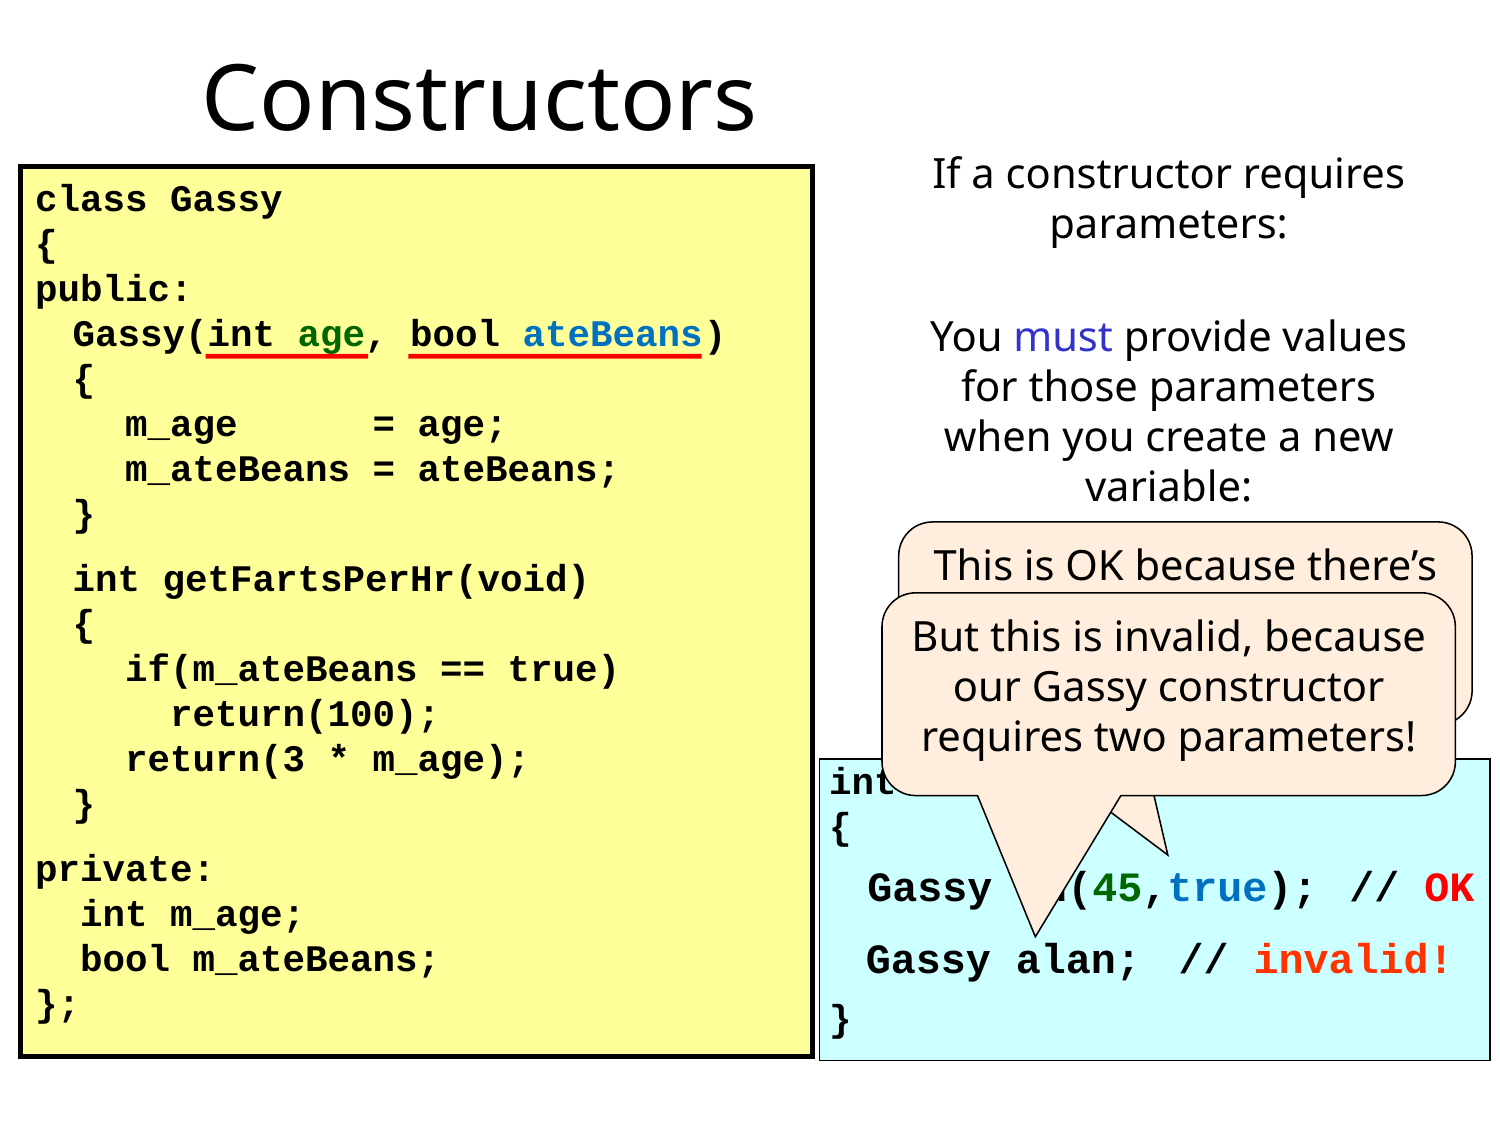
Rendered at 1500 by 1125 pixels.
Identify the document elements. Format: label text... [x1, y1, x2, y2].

text_box You must provide values for those parameters when you create a new variable: [887, 302, 1450, 518]
text_box ) [689, 302, 742, 362]
text_box int main() { } [814, 749, 1500, 1046]
text_box Gassy alan; [850, 924, 1181, 990]
text_box Gassy ed(45,true); [1048, 852, 1358, 917]
text_box // invalid! [1181, 924, 1469, 990]
text_box This is OK because there’s a constructor that takes int and boolean arguments! [898, 521, 1473, 720]
text_box Constructors [109, 0, 850, 188]
text_box class Gassy { public: Gassy(int age, bool ateBeans { m_age = age; m_ateBeans = ateBeans; } int getFartsPerHr(void) { if(m_ateBeans == true) return(100); return(3 * m_age); } private: int m_age; bool m_ateBeans; }; [20, 166, 813, 1057]
text_box If a constructor requires parameters: [887, 139, 1450, 255]
text_box Gassy ed(45,true); [852, 852, 1026, 917]
text_box This is OK because there’s a constructor that takes int and boolean arguments! [1111, 796, 1168, 856]
text_box But this is invalid, because our Gassy constructor requires two parameters! [881, 592, 1456, 937]
text_box // OK [1358, 852, 1490, 917]
text_box [819, 1046, 1491, 1061]
